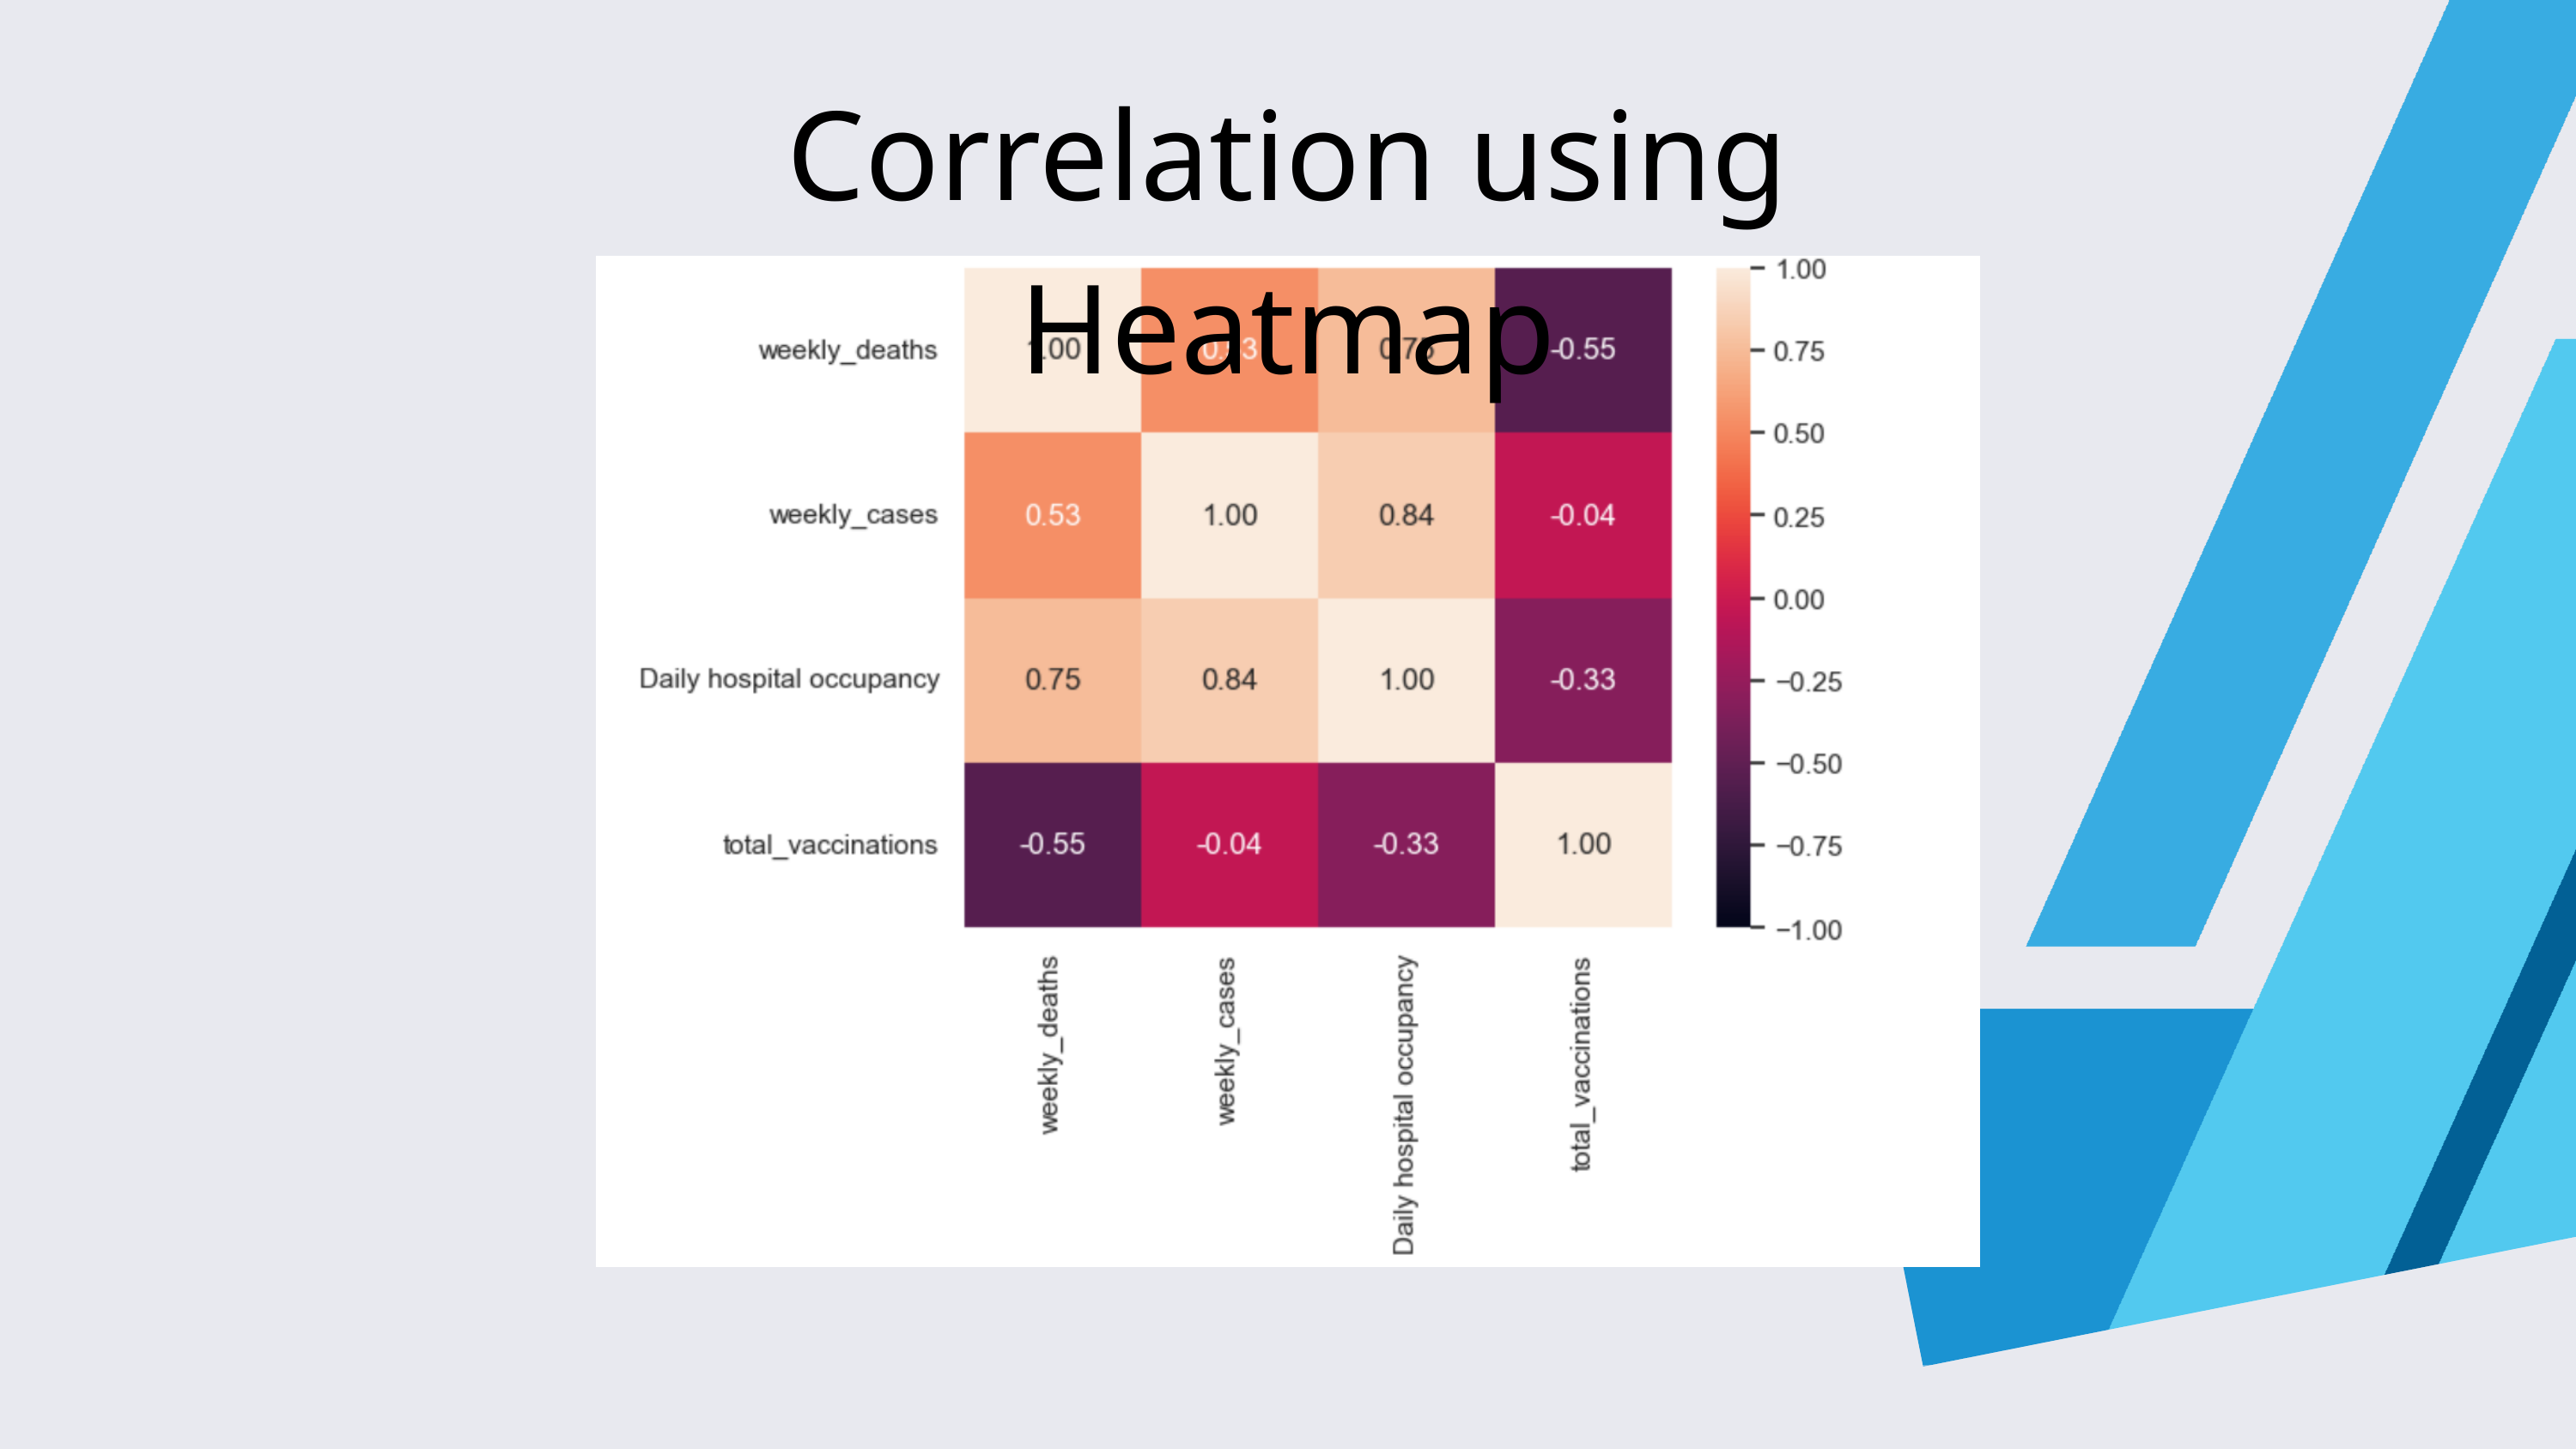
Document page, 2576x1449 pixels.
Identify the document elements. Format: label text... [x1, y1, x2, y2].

text_box [596, 256, 1980, 1267]
text_box [1656, 0, 2576, 1367]
text_box Correlation using Heatmap [648, 52, 1928, 398]
